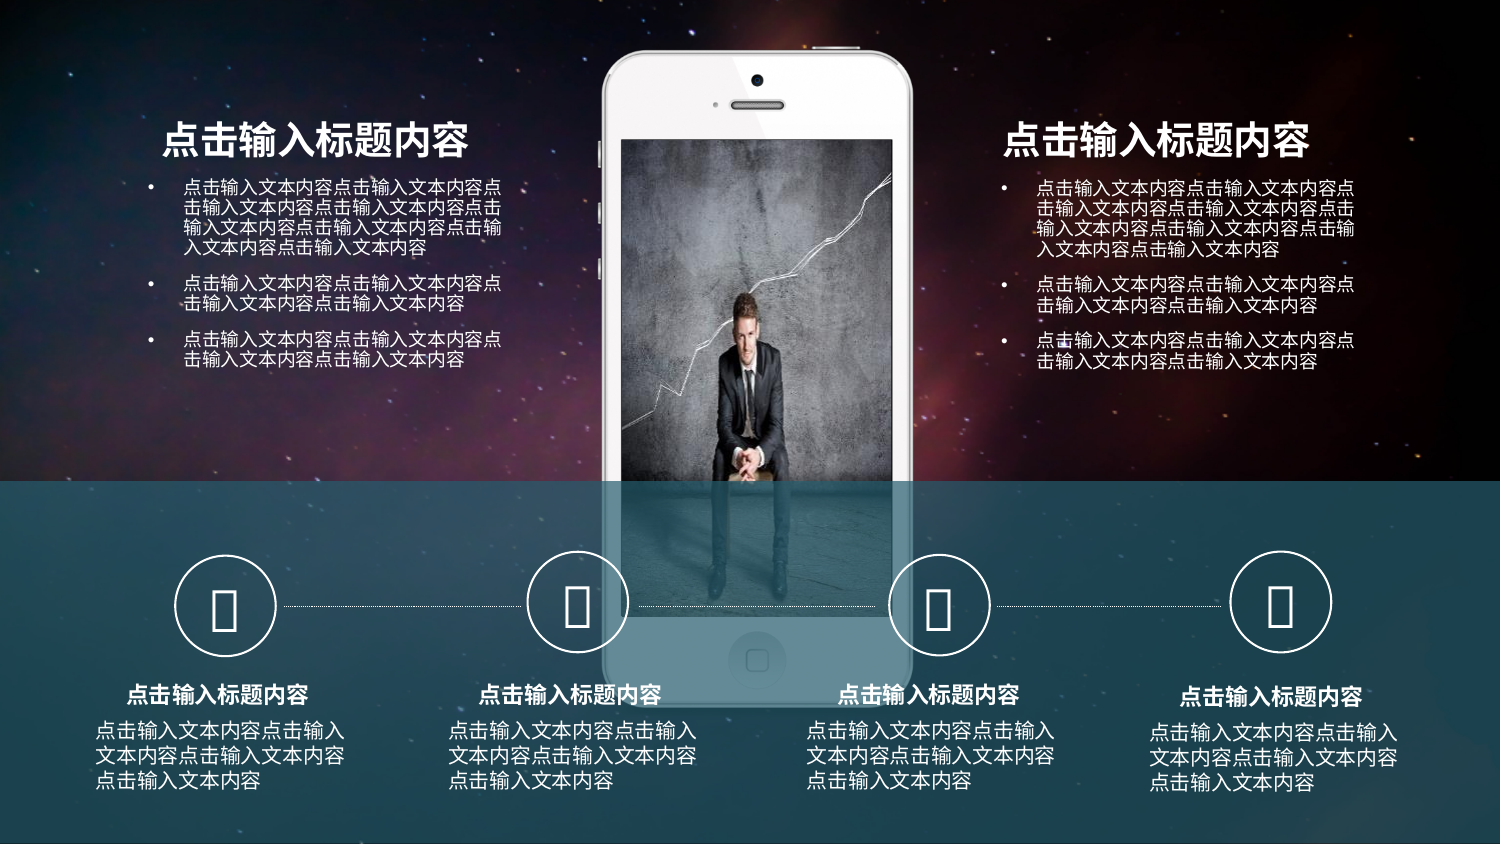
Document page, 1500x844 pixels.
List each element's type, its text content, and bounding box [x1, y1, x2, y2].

text_box 点击输入文本内容点击输入文本内容点击输入文本内容点击输入文本内容点击输入文本内容点击输入文本内容点击输入文本内容点击输入文本内容 点击输入文本内容点击输入文本内容点击输入文本内容点击输入文本内容 点击输入文本内容点击输入文本内容点击输入文本内容点击输入文本内容 [1000, 171, 1376, 476]
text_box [889, 554, 990, 656]
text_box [1134, 674, 1427, 803]
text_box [433, 673, 726, 802]
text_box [1230, 551, 1332, 653]
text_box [527, 551, 629, 653]
text_box [0, 480, 1500, 844]
text_box 点击输入标题内容 [147, 95, 500, 183]
picture [0, 0, 1500, 480]
text_box 点击输入标题内容 [1000, 95, 1364, 183]
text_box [500, 20, 1000, 764]
text_box 点击输入文本内容点击输入文本内容点击输入文本内容点击输入文本内容点击输入文本内容点击输入文本内容点击输入文本内容点击输入文本内容 点击输入文本内容点击输入文本内容点击输入文本内容点击输入文本内容 点击输入文本内容点击输入文本内容点击输入文本内容点击输入文本内容 [133, 170, 500, 447]
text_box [791, 673, 1084, 802]
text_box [80, 673, 374, 802]
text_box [175, 555, 276, 657]
